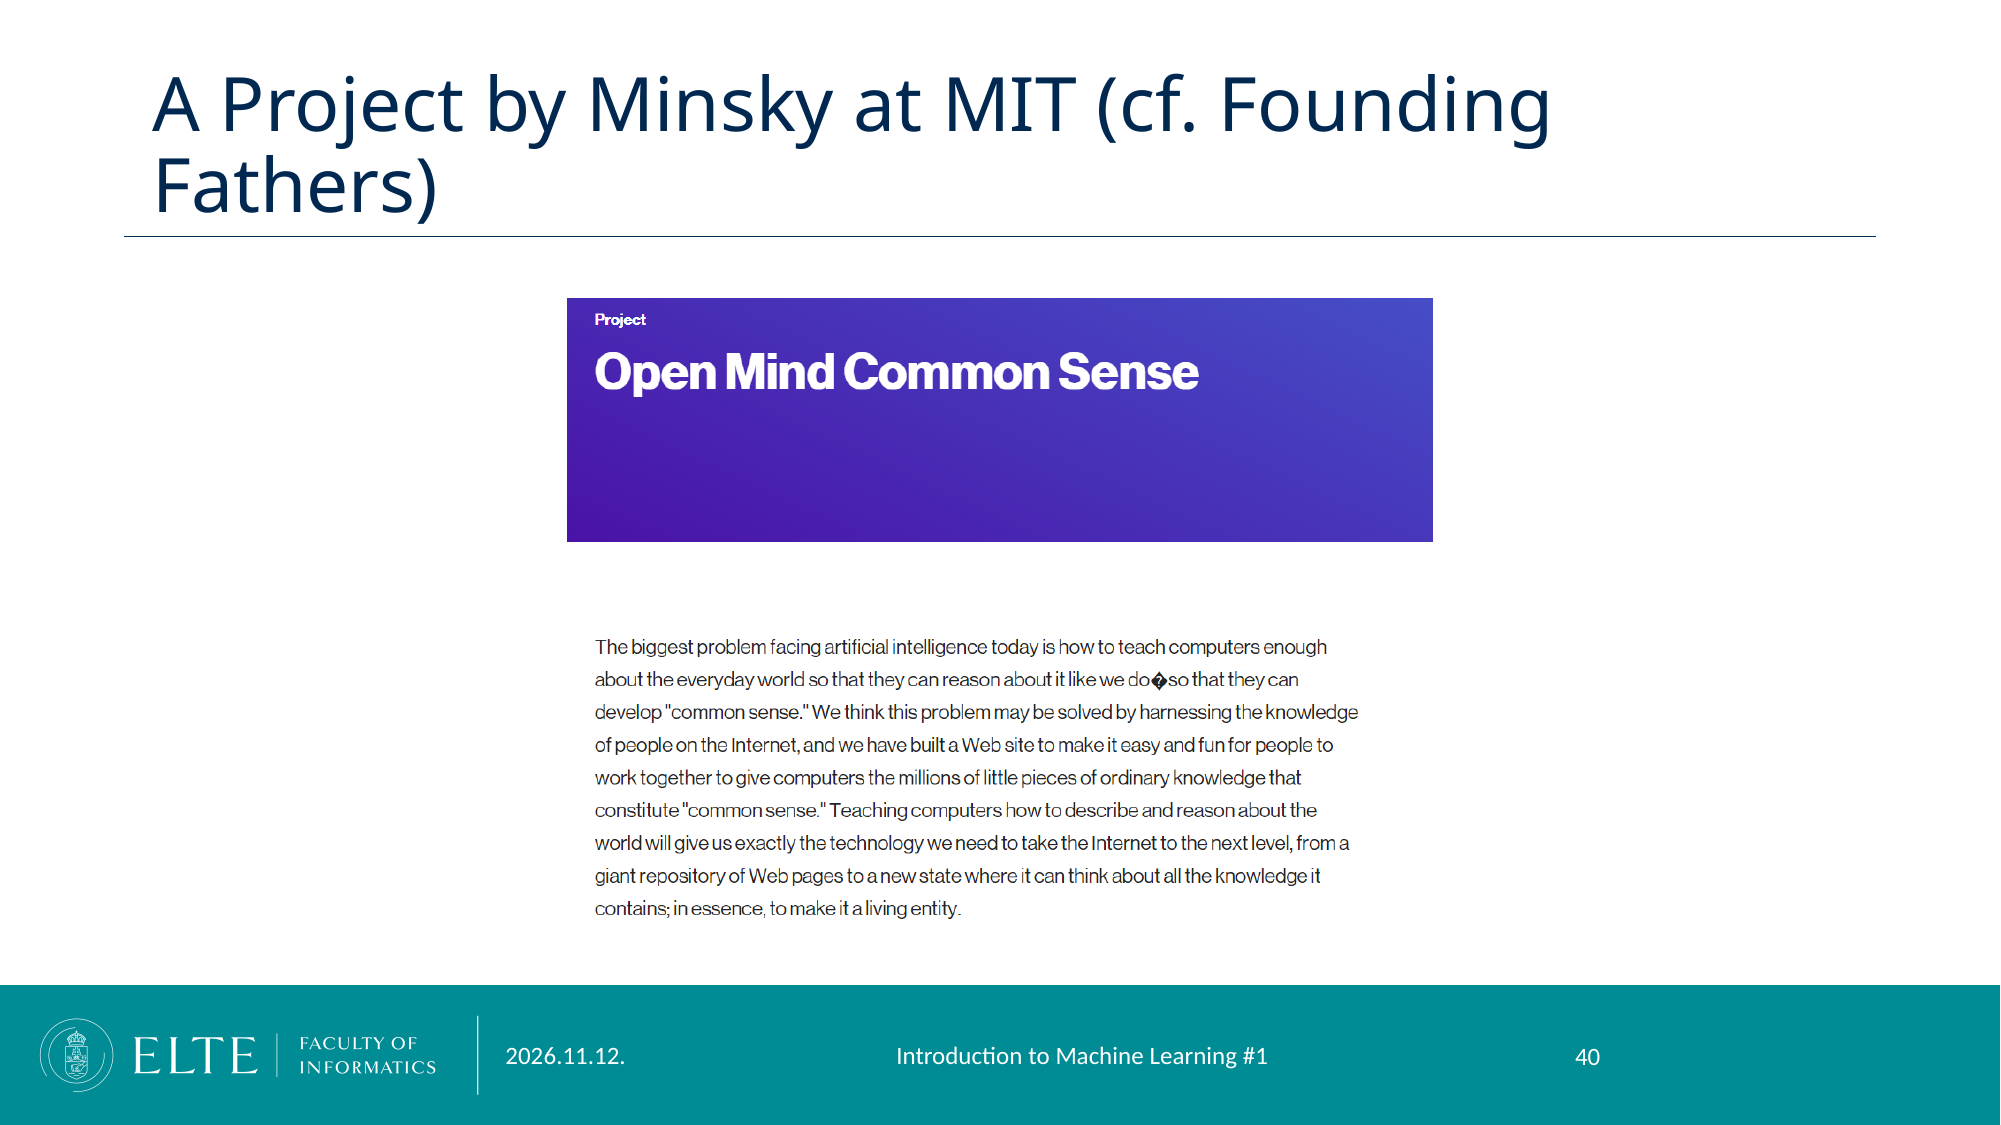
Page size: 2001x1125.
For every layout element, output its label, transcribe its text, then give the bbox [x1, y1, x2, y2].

slide_number 2023. 09. 13. [490, 1024, 717, 1085]
footer Introduction to Machine Learning #1 [745, 1024, 1421, 1085]
picture [567, 298, 1433, 937]
picture [0, 985, 2000, 1125]
title A Project by Minsky at MIT (cf. Founding Fathers) [137, 59, 1863, 237]
slide_number 40 [1449, 1025, 1616, 1085]
